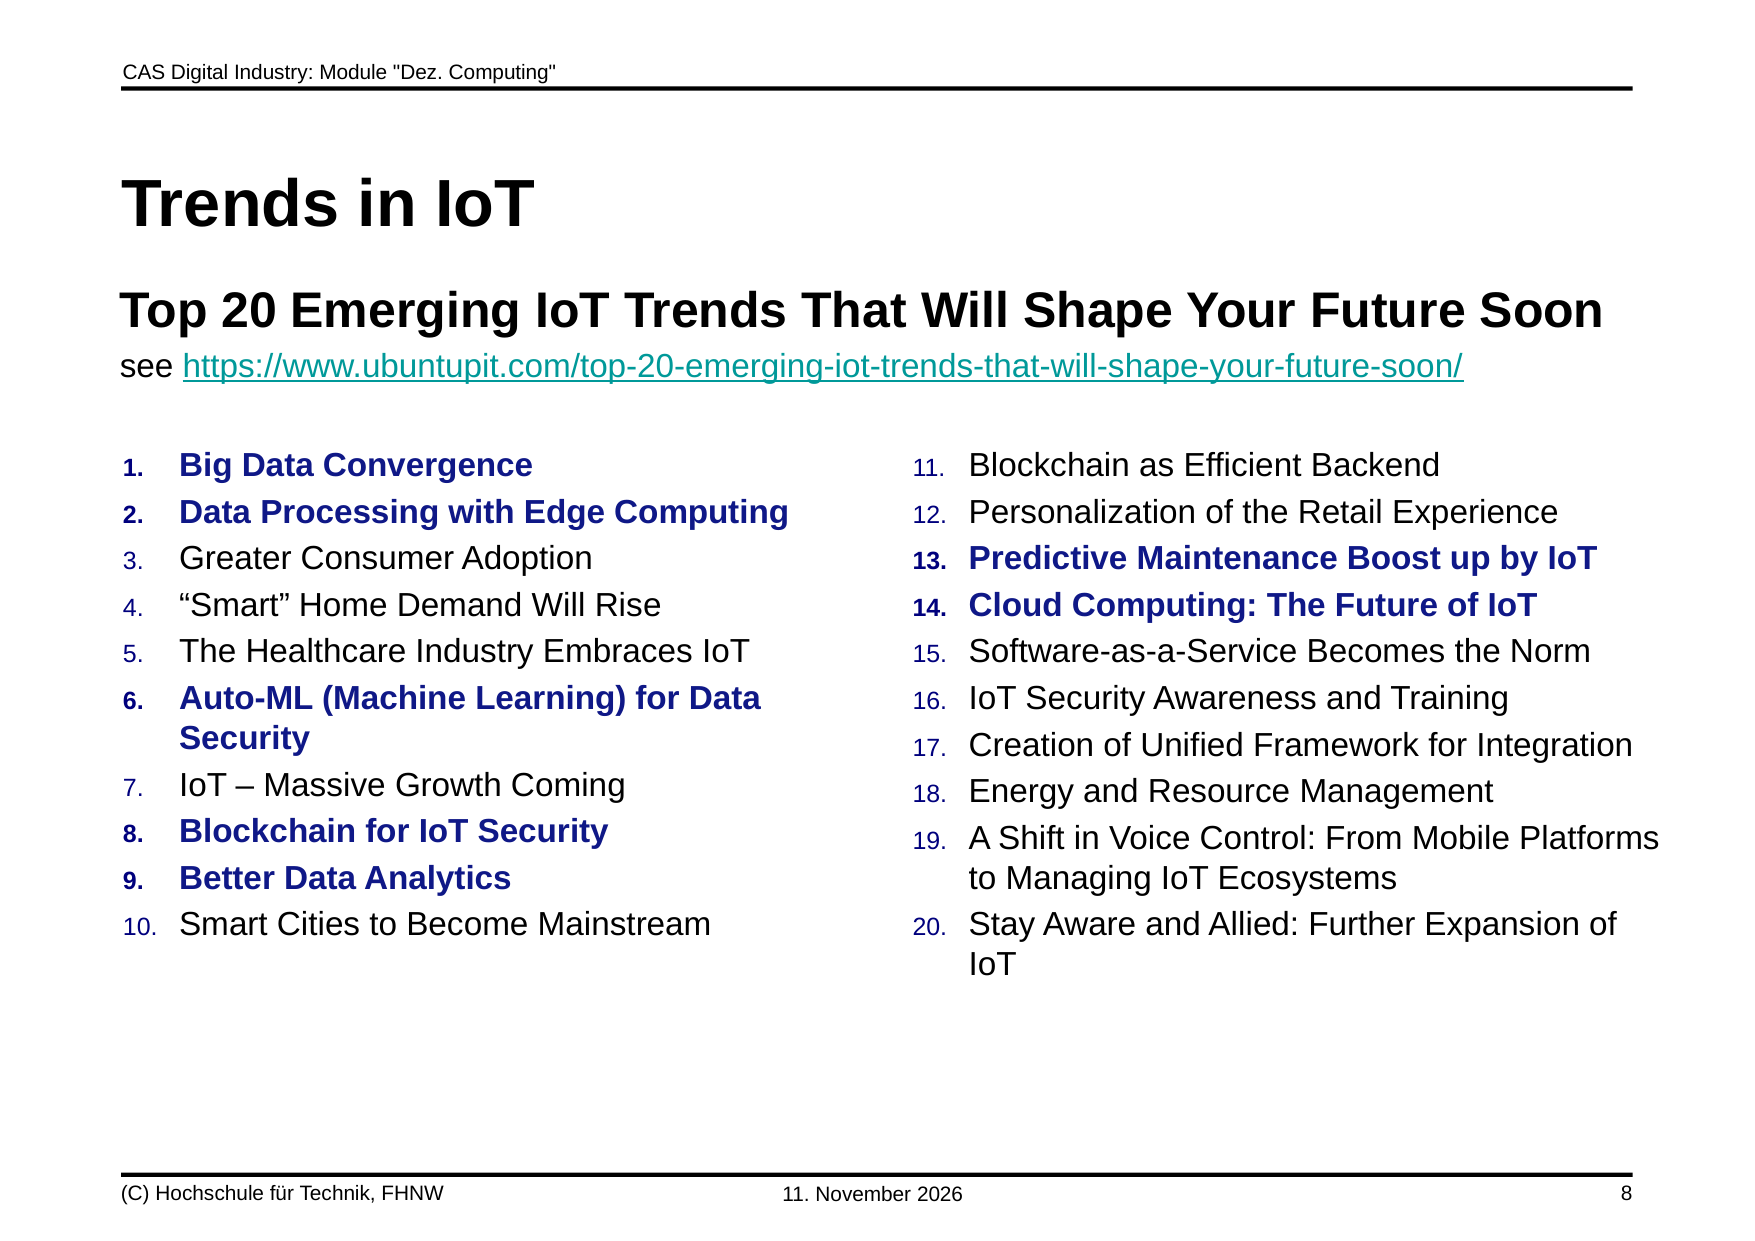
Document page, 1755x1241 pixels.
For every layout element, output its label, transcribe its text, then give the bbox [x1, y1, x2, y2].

list Big Data Convergence Data Processing with Edge Computing Greater Consumer Adoption “Smart” Home Demand Will Rise The Healthcare Industry Embraces IoT Auto-ML (Machine Learning) for Data Security IoT – Massive Growth Coming Blockchain for IoT Security Better Data Analytics Smart Cities to Become Mainstream [122, 442, 878, 1082]
footer (C) Hochschule für Technik, FHNW [120, 1169, 724, 1205]
slide_number 8 [1490, 1174, 1633, 1205]
text_box Blockchain as Efficient Backend Personalization of the Retail Experience Predictive Maintenance Boost up by IoT Cloud Computing: The Future of IoT Software-as-a-Service Becomes the Norm IoT Security Awareness and Training Creation of Unified Framework for Integration Energy and Resource Management A Shift in Voice Control: From Mobile Platforms to Managing IoT Ecosystems Stay Aware and Allied: Further Expansion of IoT [912, 443, 1667, 1081]
title Trends in IoT [120, 159, 1633, 237]
slide_number 19. Oktober 2019 [782, 1170, 1374, 1207]
text_box Top 20 Emerging IoT Trends That Will Shape Your Future Soon see https://www.ubuntupit.com/top-20-emerging-iot-trends-that-will-shape-your-future-soon/ [119, 277, 1632, 408]
